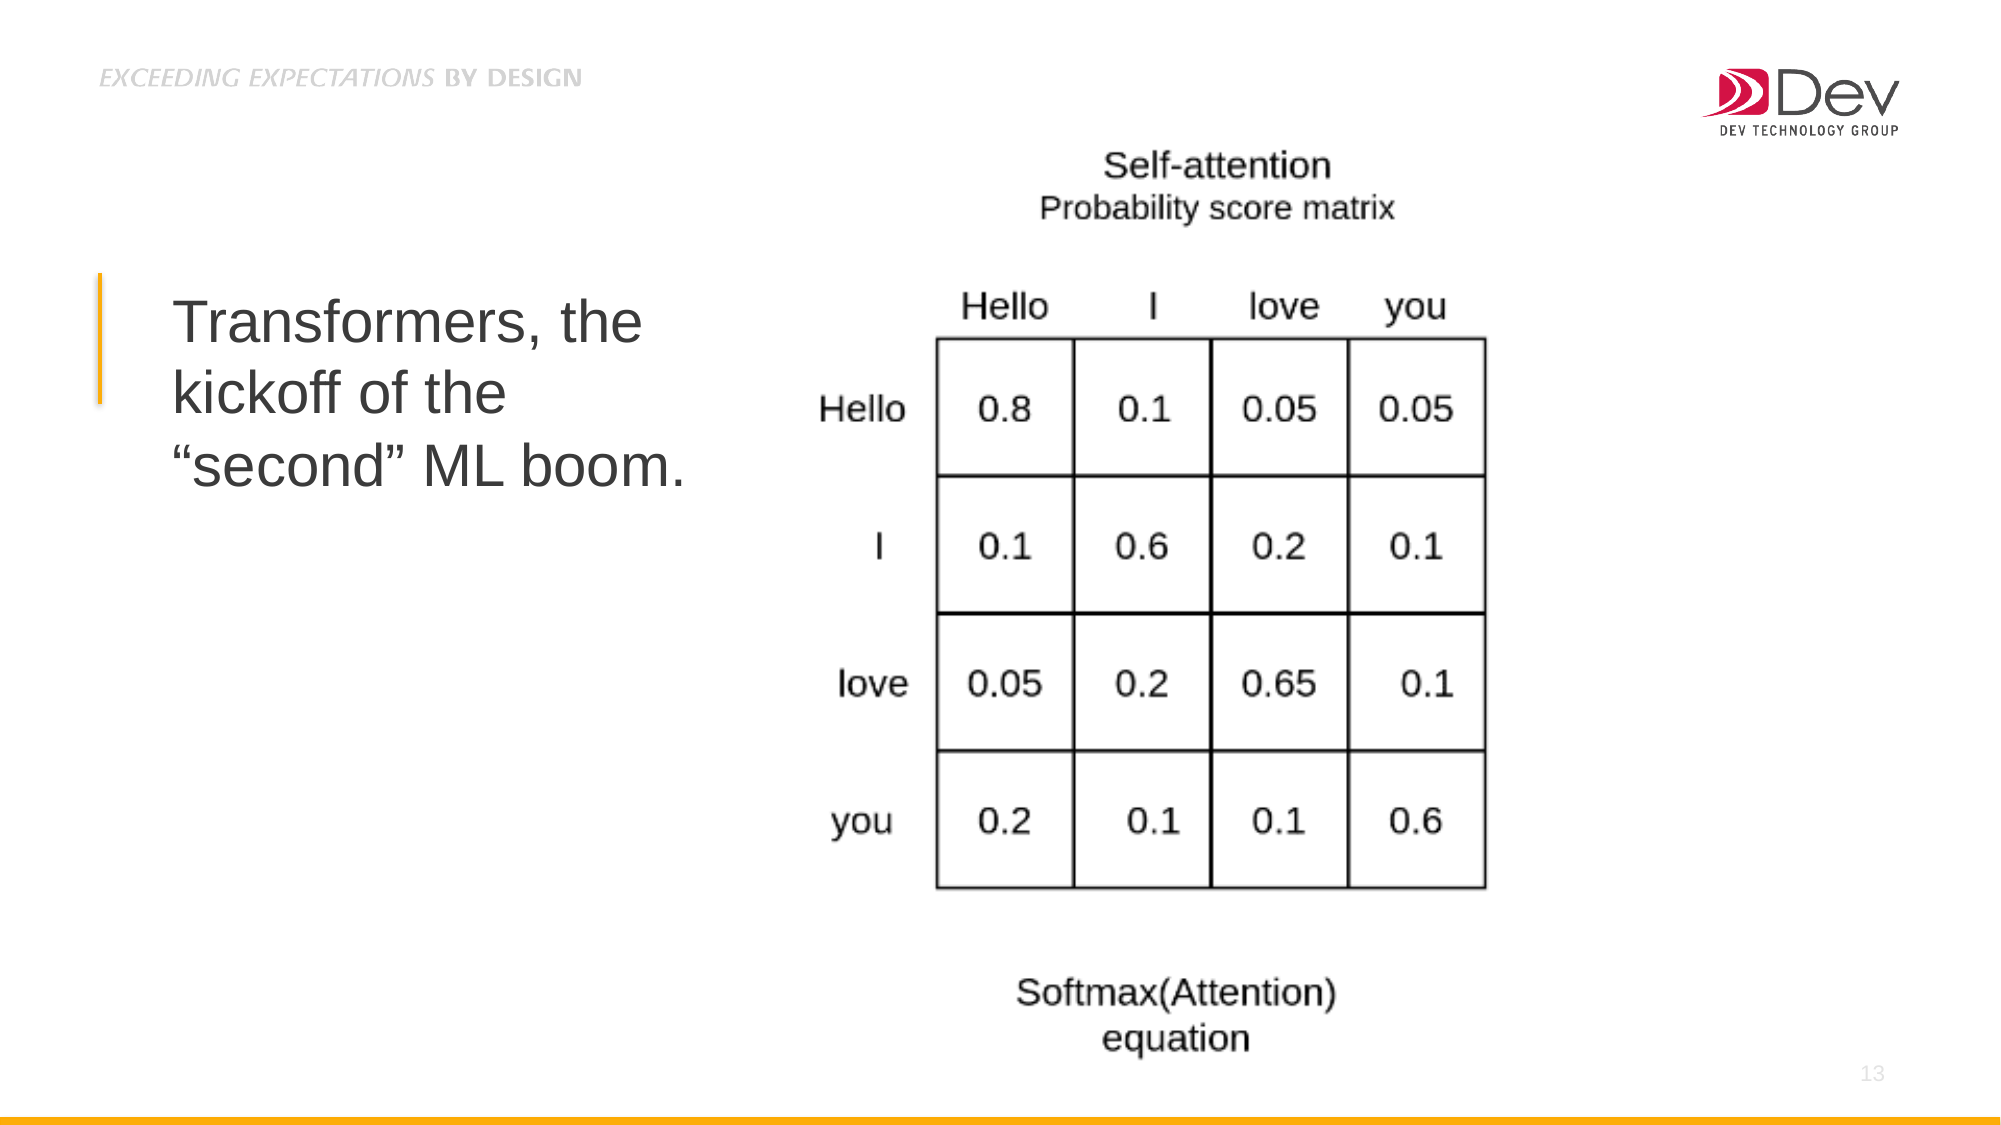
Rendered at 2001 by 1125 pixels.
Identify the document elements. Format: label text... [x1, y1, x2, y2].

title Transformers, the kickoff of the “second” ML boom. [158, 274, 709, 596]
picture [804, 132, 1514, 1073]
slide_number 13 [1433, 1042, 1900, 1103]
picture [1700, 68, 1900, 136]
picture [99, 68, 581, 87]
